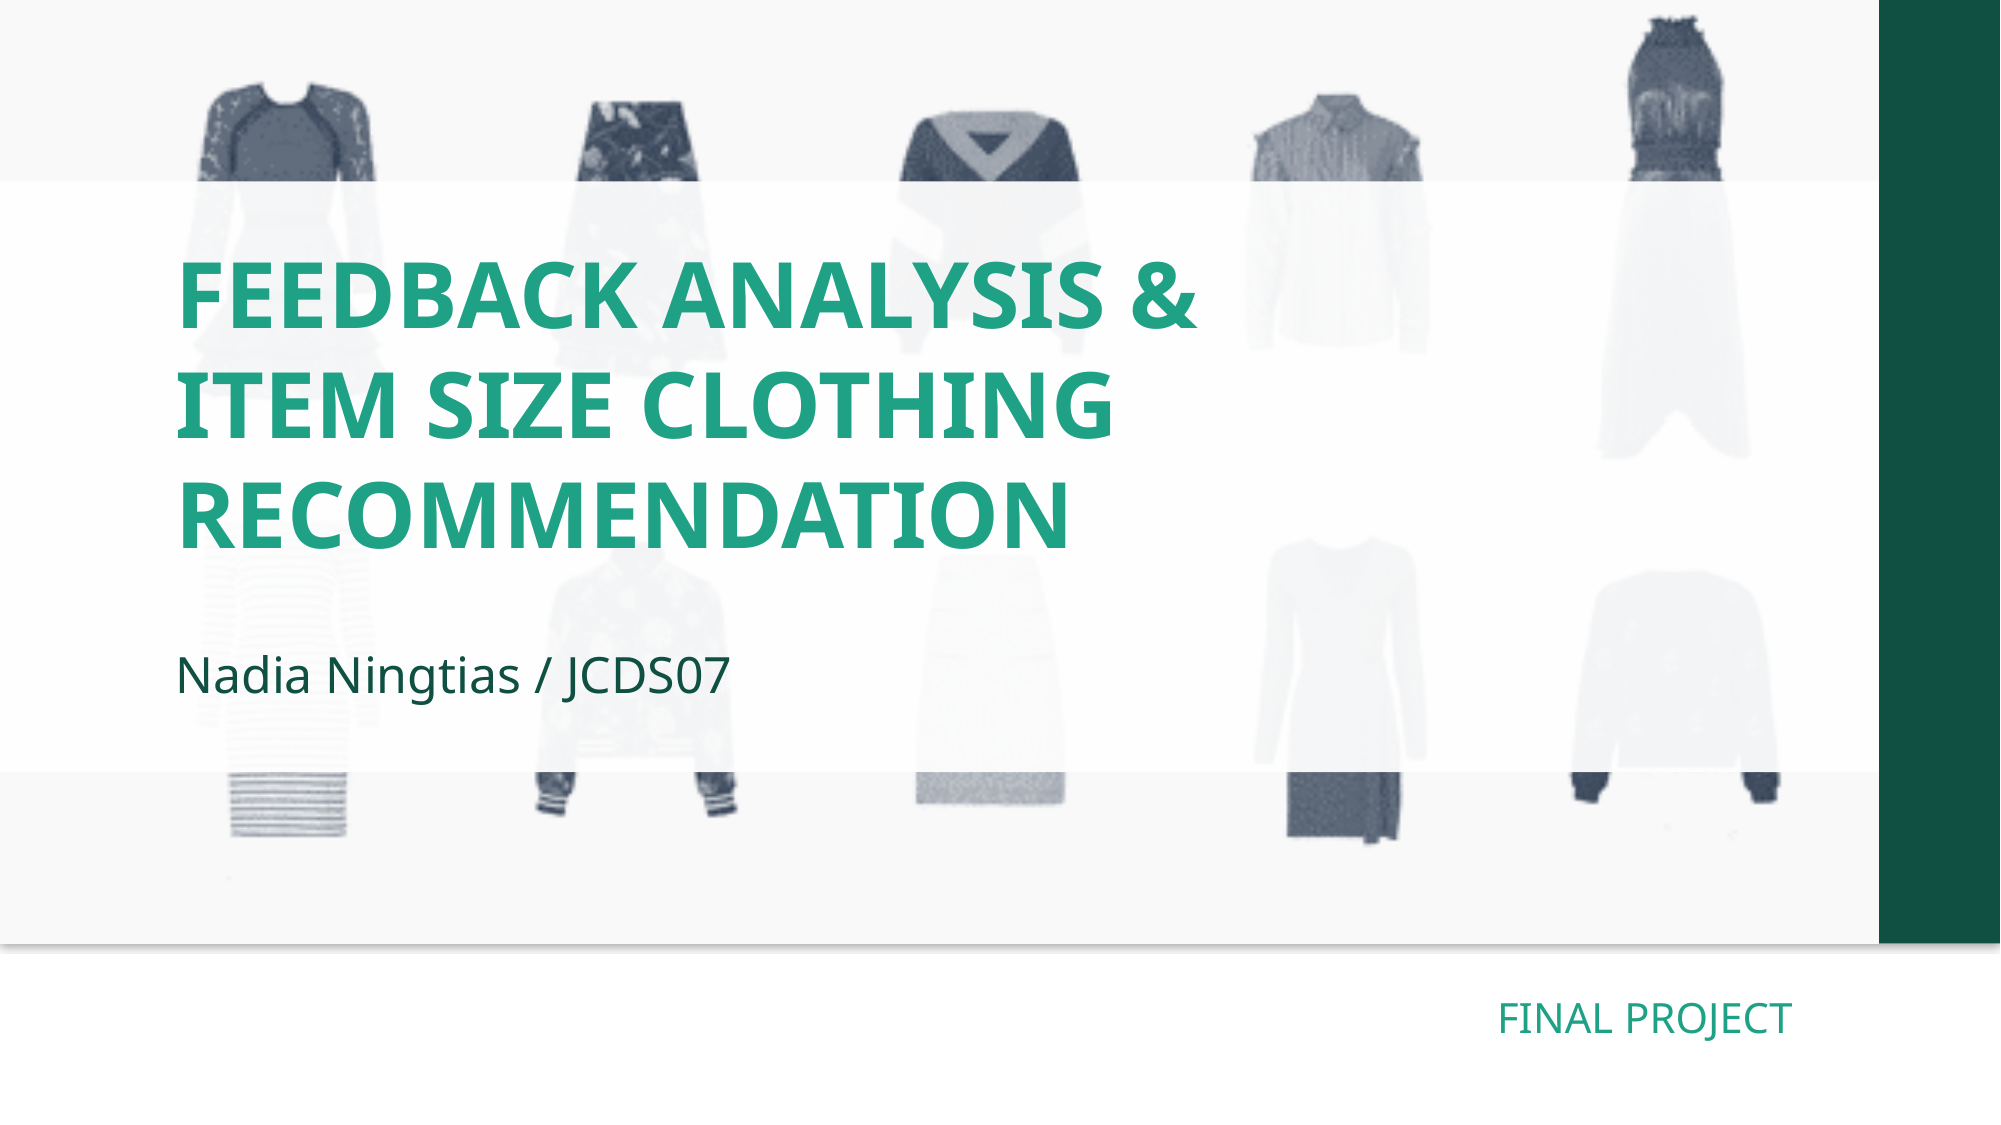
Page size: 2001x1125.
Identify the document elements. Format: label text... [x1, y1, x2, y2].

picture [0, 0, 1880, 944]
text_box FINAL PROJECT [113, 974, 1808, 1060]
text_box [1880, 0, 2000, 944]
